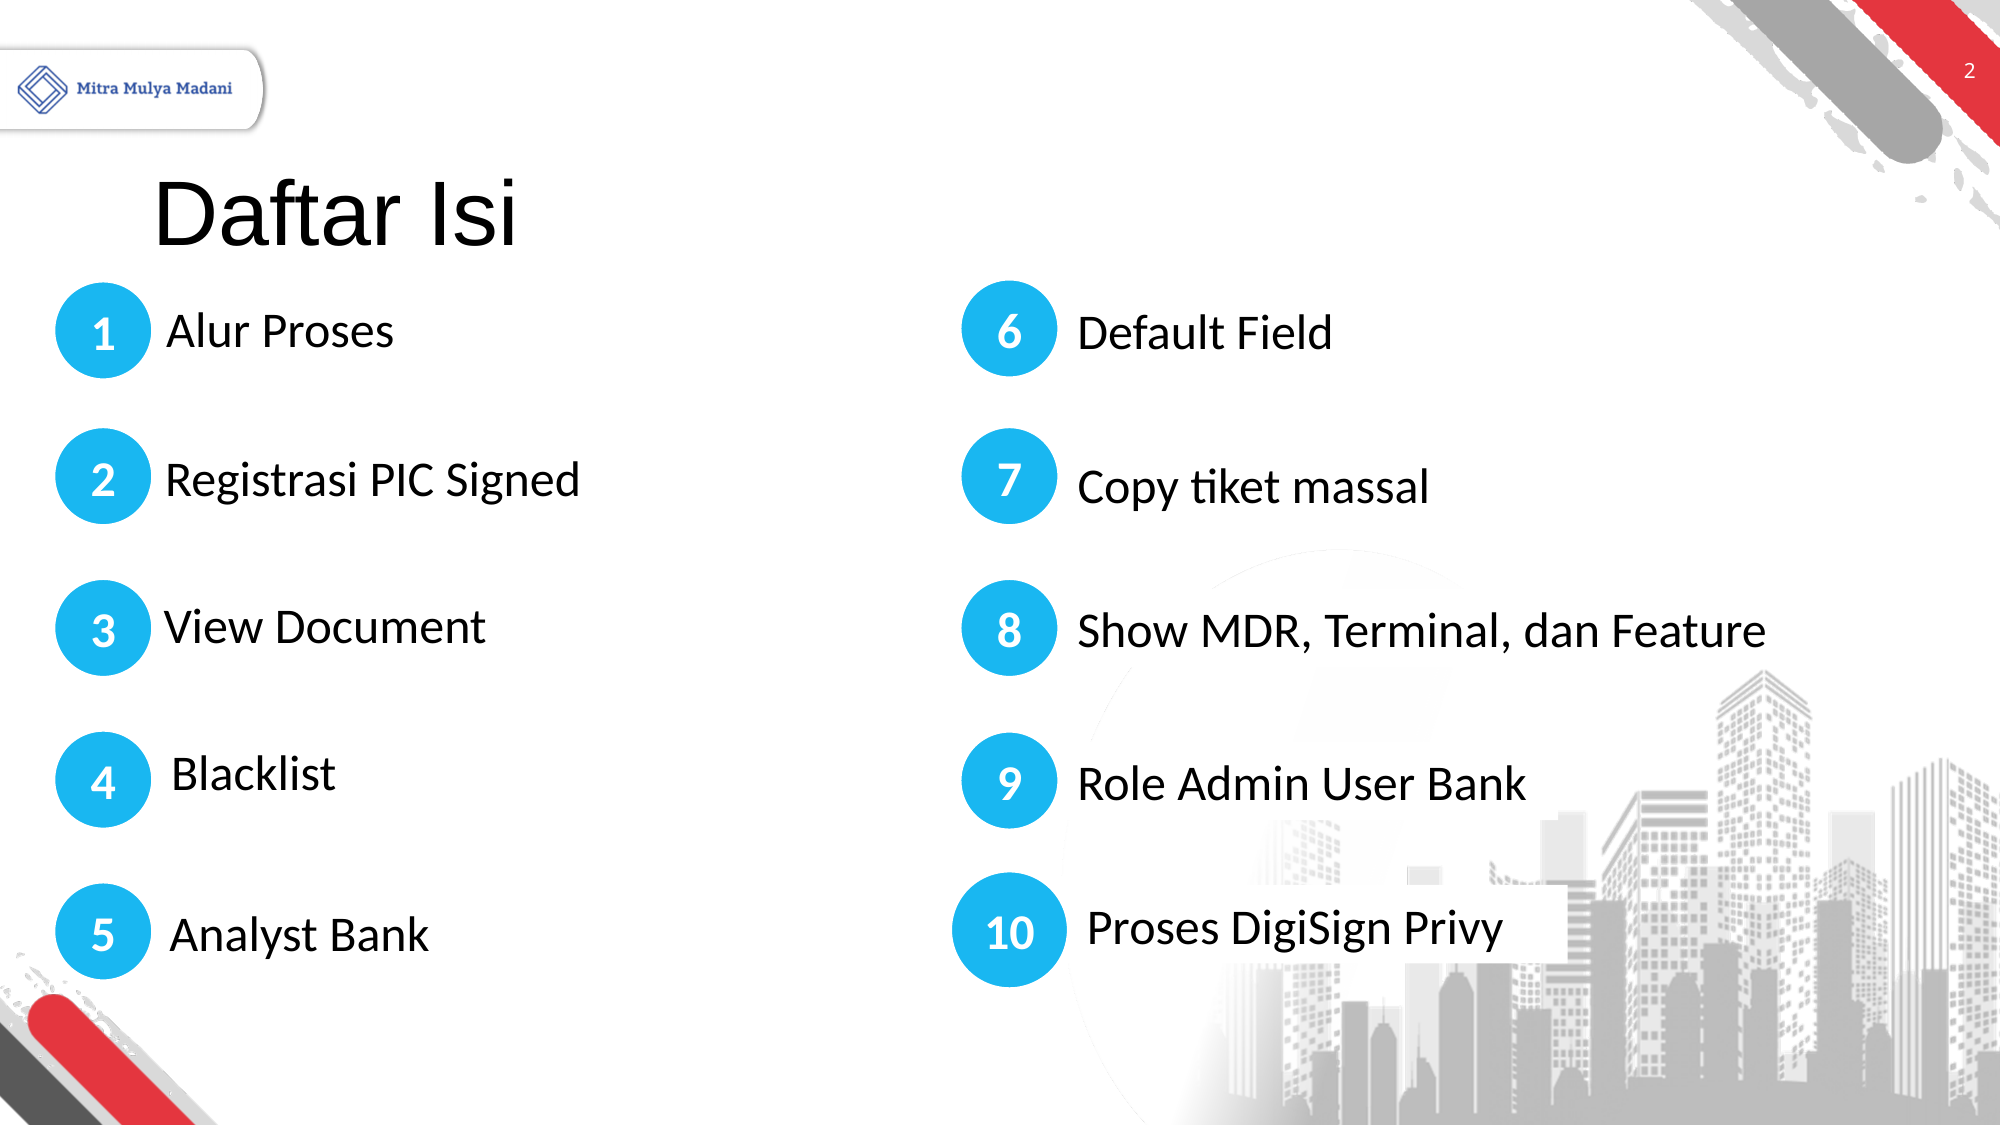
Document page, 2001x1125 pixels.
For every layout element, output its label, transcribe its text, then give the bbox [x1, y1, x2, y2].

text_box 2 [50, 423, 157, 530]
text_box Analyst Bank [154, 884, 472, 979]
text_box 5 [50, 878, 154, 985]
text_box Blacklist [155, 735, 354, 806]
picture [0, 877, 219, 1125]
picture [1061, 515, 2000, 1125]
text_box 10 [946, 867, 1071, 993]
text_box Proses DigiSign Privy [1071, 884, 1569, 965]
text_box 1 [50, 277, 150, 384]
text_box 4 [50, 726, 155, 833]
text_box View Document [137, 593, 647, 662]
title Daftar Isi [137, 159, 1863, 278]
text_box 3 [50, 574, 144, 682]
text_box Copy tiket massal [1062, 443, 1474, 524]
text_box Default Field [1062, 282, 1380, 377]
picture [0, 38, 271, 142]
picture [1683, 0, 2000, 235]
text_box Role Admin User Bank [1062, 740, 1559, 821]
text_box 8 [956, 574, 1062, 682]
text_box 9 [956, 727, 1062, 834]
text_box Registrasi PIC Signed [149, 441, 634, 512]
text_box Show MDR, Terminal, dan Feature [1062, 588, 1799, 668]
text_box Alur Proses [150, 280, 422, 375]
text_box 6 [956, 275, 1063, 382]
text_box 7 [956, 423, 1062, 530]
